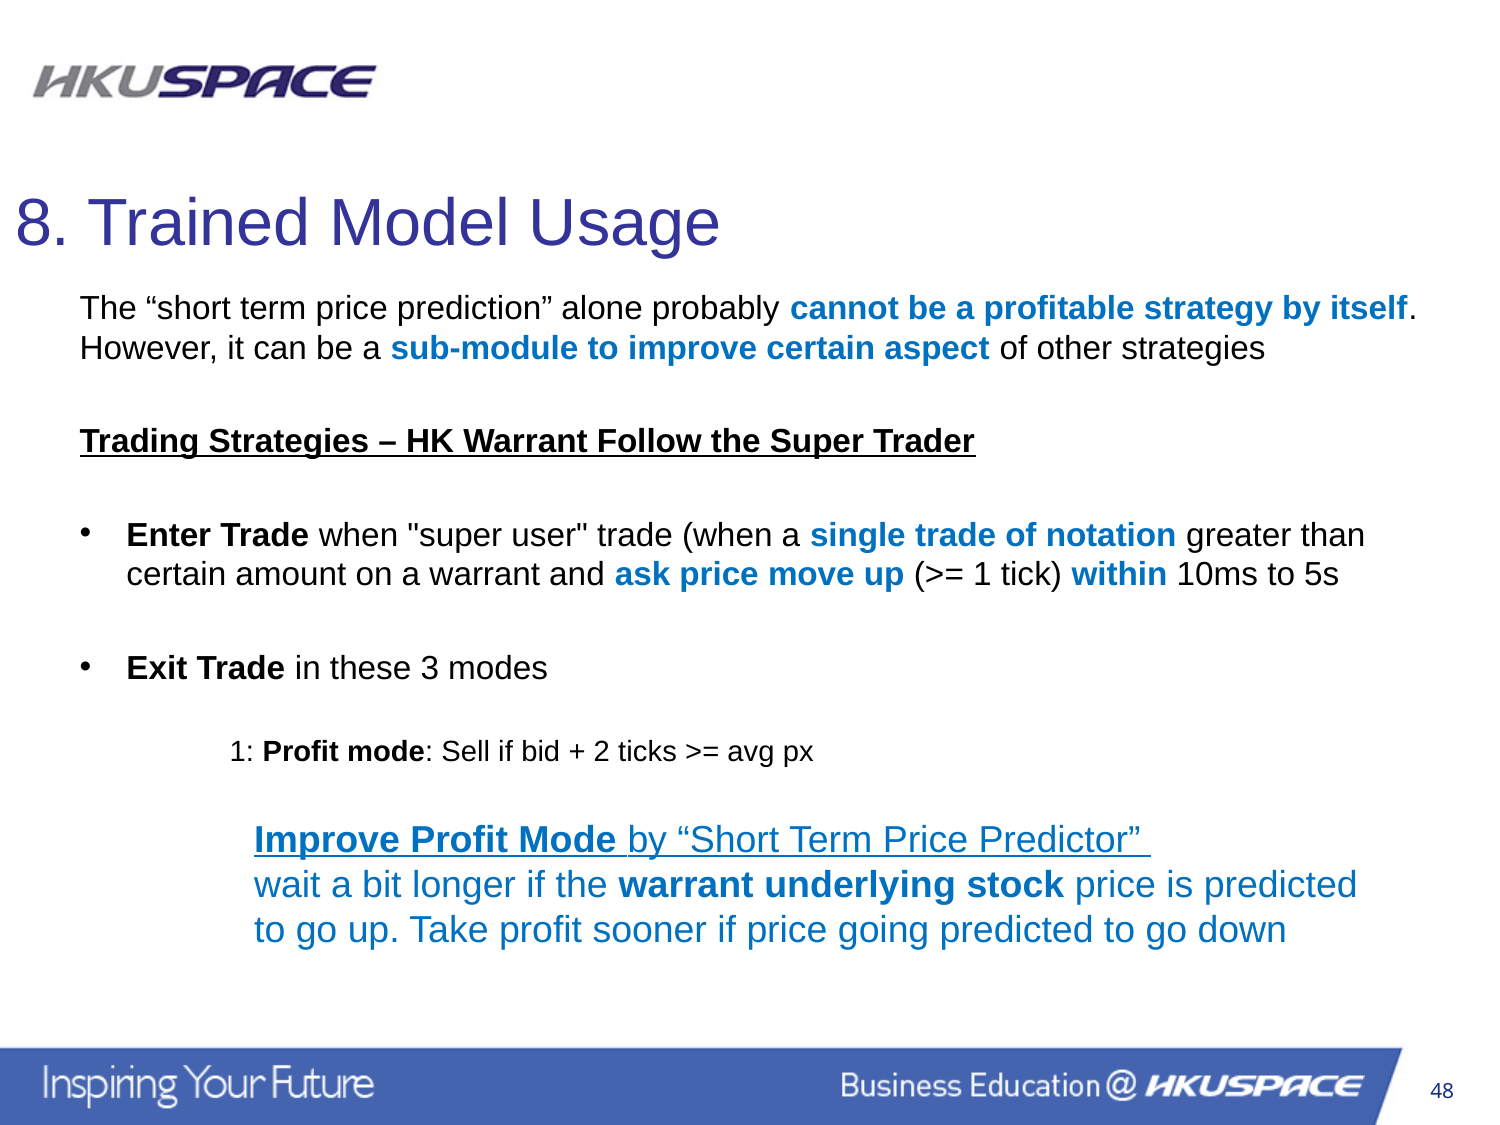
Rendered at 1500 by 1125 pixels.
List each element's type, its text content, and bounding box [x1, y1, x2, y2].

text_box The “short term price prediction” alone probably cannot be a profitable strategy by itself. However, it can be a sub-module to improve certain aspect of other strategies Trading Strategies – HK Warrant Follow the Super Trader Enter Trade when "super user" trade (when a single trade of notation greater than certain amount on a warrant and ask price move up (>= 1 tick) within 10ms to 5s Exit Trade in these 3 modes 1: Profit mode: Sell if bid + 2 ticks >= avg px [64, 278, 1483, 811]
text_box Improve Profit Mode by “Short Term Price Predictor” wait a bit longer if the warrant underlying stock price is predicted to go up. Take profit sooner if price going predicted to go down [239, 808, 1377, 958]
slide_number 48 [1415, 1070, 1499, 1125]
title 8. Trained Model Usage [0, 101, 1325, 266]
picture [0, 0, 1500, 1125]
